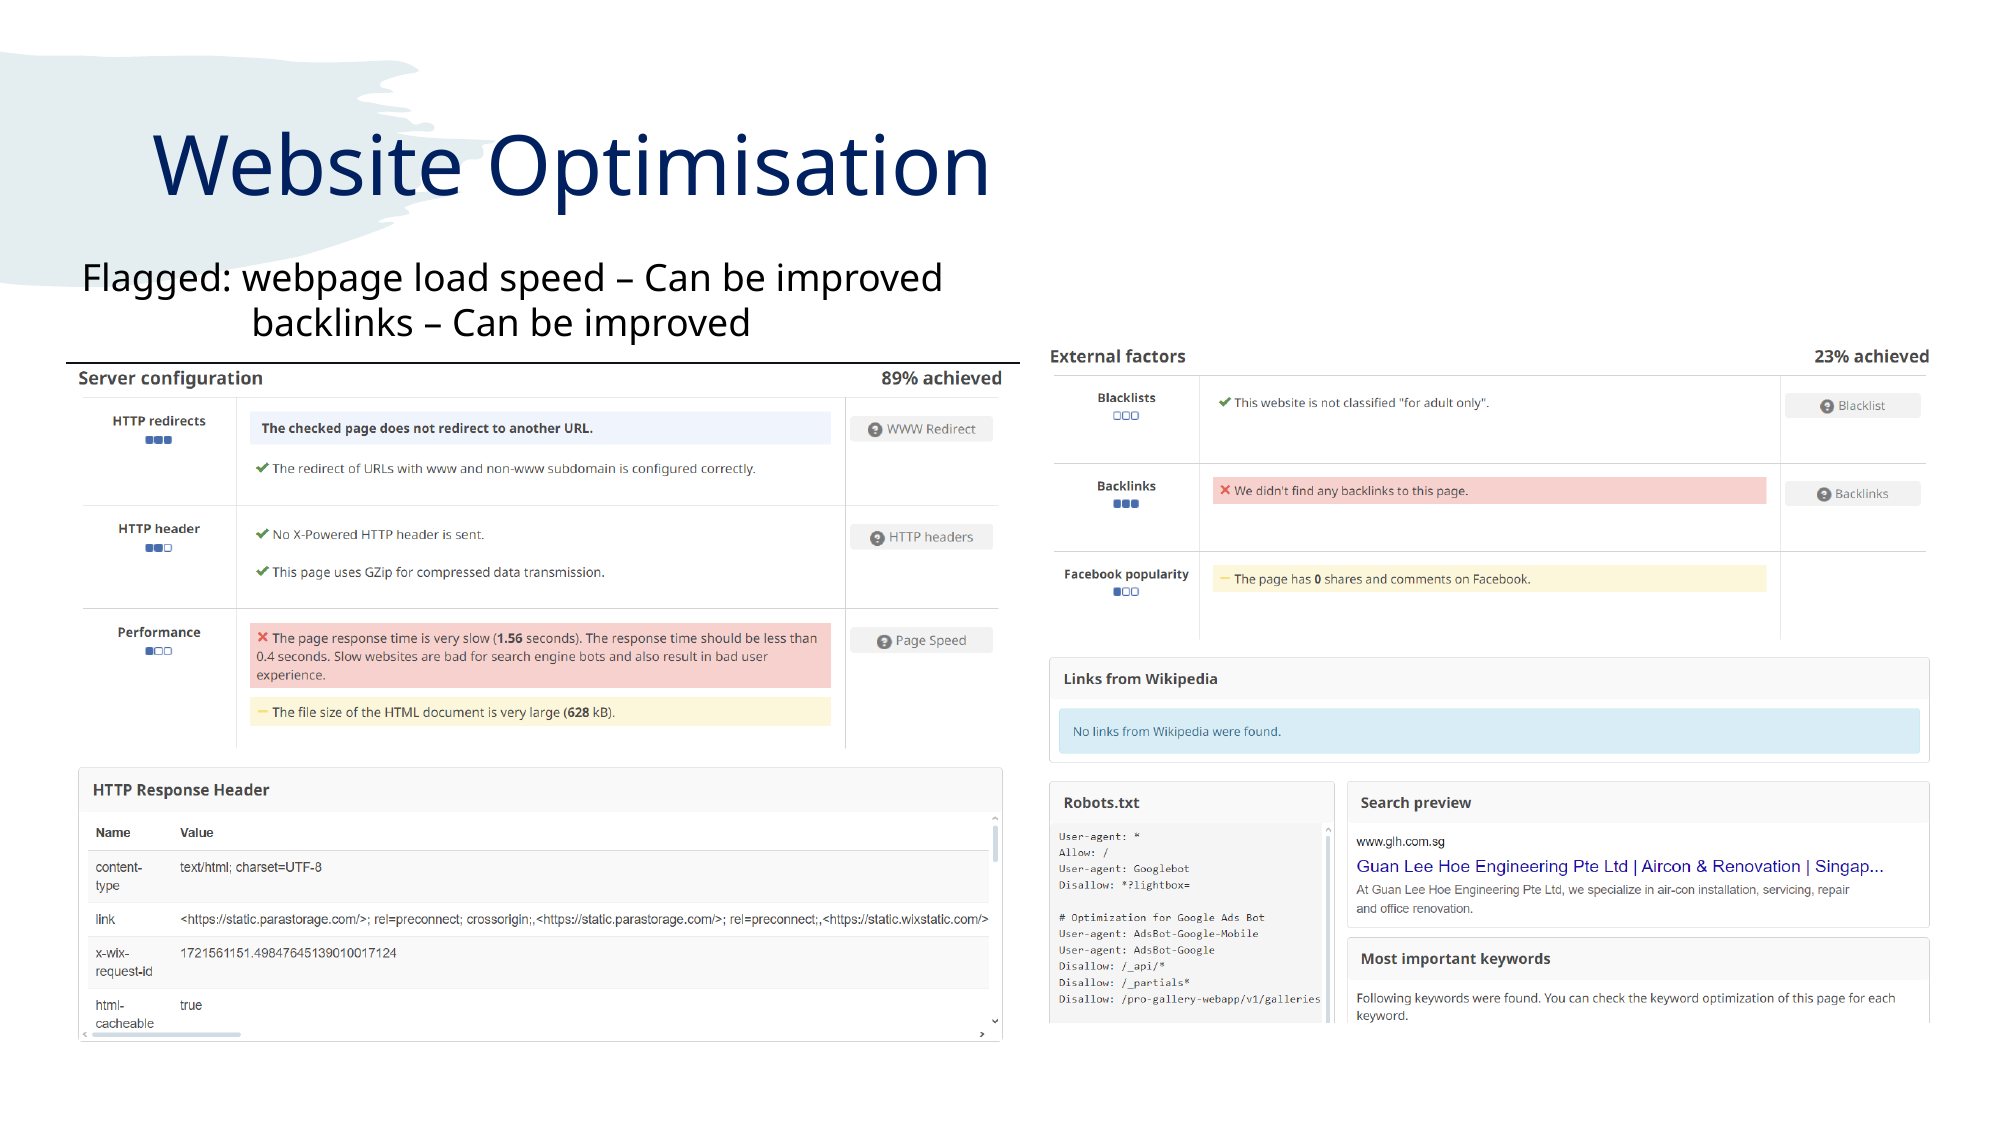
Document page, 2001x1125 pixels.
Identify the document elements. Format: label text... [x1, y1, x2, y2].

text_box Flagged: webpage load speed – Can be improved backlinks – Can be improved [66, 246, 1067, 397]
picture [1041, 339, 1945, 1023]
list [66, 362, 1020, 1046]
title Website Optimisation [137, 59, 1863, 278]
